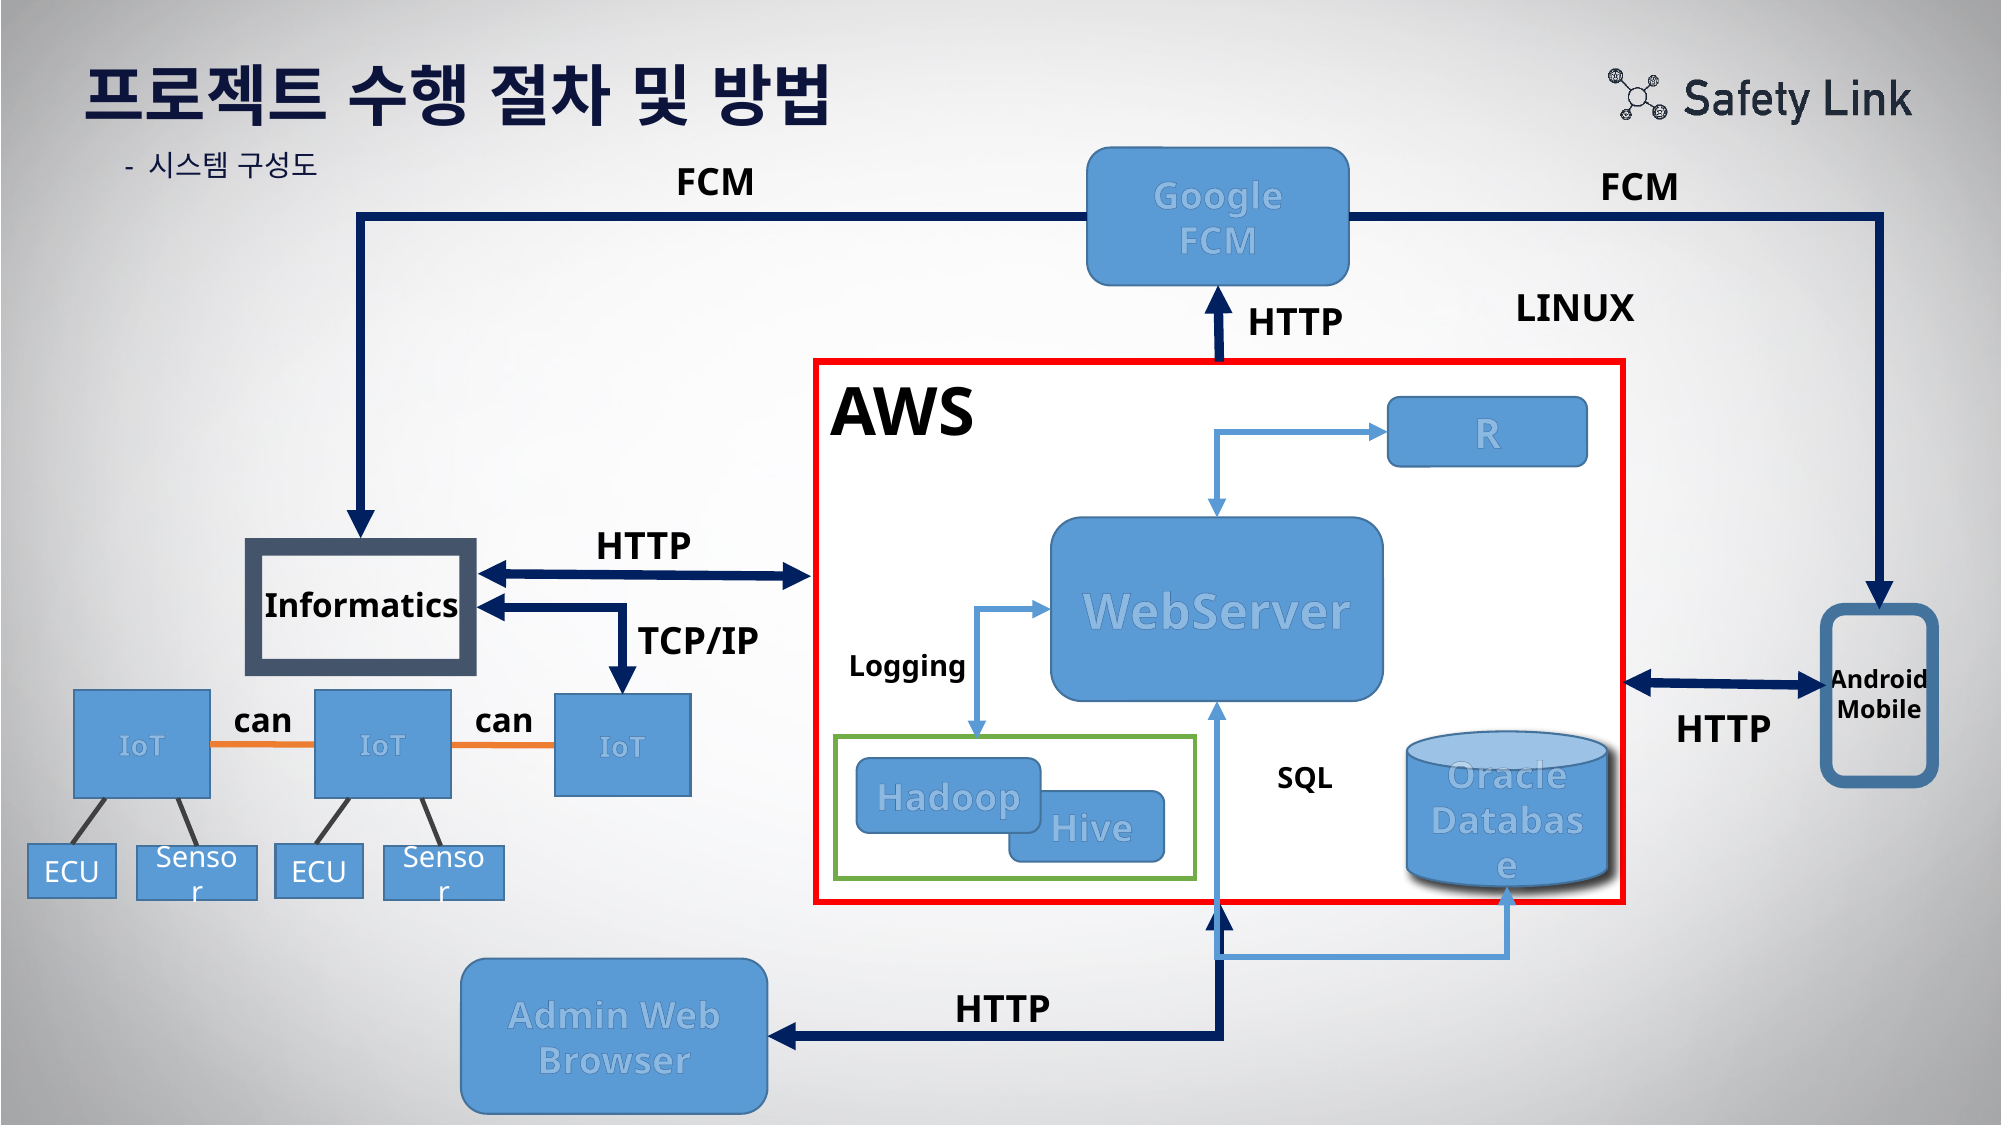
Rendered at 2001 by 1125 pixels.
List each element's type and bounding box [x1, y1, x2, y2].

text_box [476, 607, 623, 695]
text_box [976, 609, 1052, 740]
text_box [767, 902, 1220, 1037]
text_box [1810, 609, 1949, 782]
text_box [315, 798, 350, 844]
text_box [1258, 660, 1366, 850]
text_box [177, 798, 197, 846]
text_box [477, 573, 811, 577]
text_box [360, 216, 1088, 539]
text_box [1259, 389, 1346, 560]
text_box [1622, 682, 1827, 686]
text_box [421, 798, 441, 846]
text_box [72, 798, 106, 844]
text_box [1348, 216, 1880, 610]
picture [1, 0, 2001, 1125]
